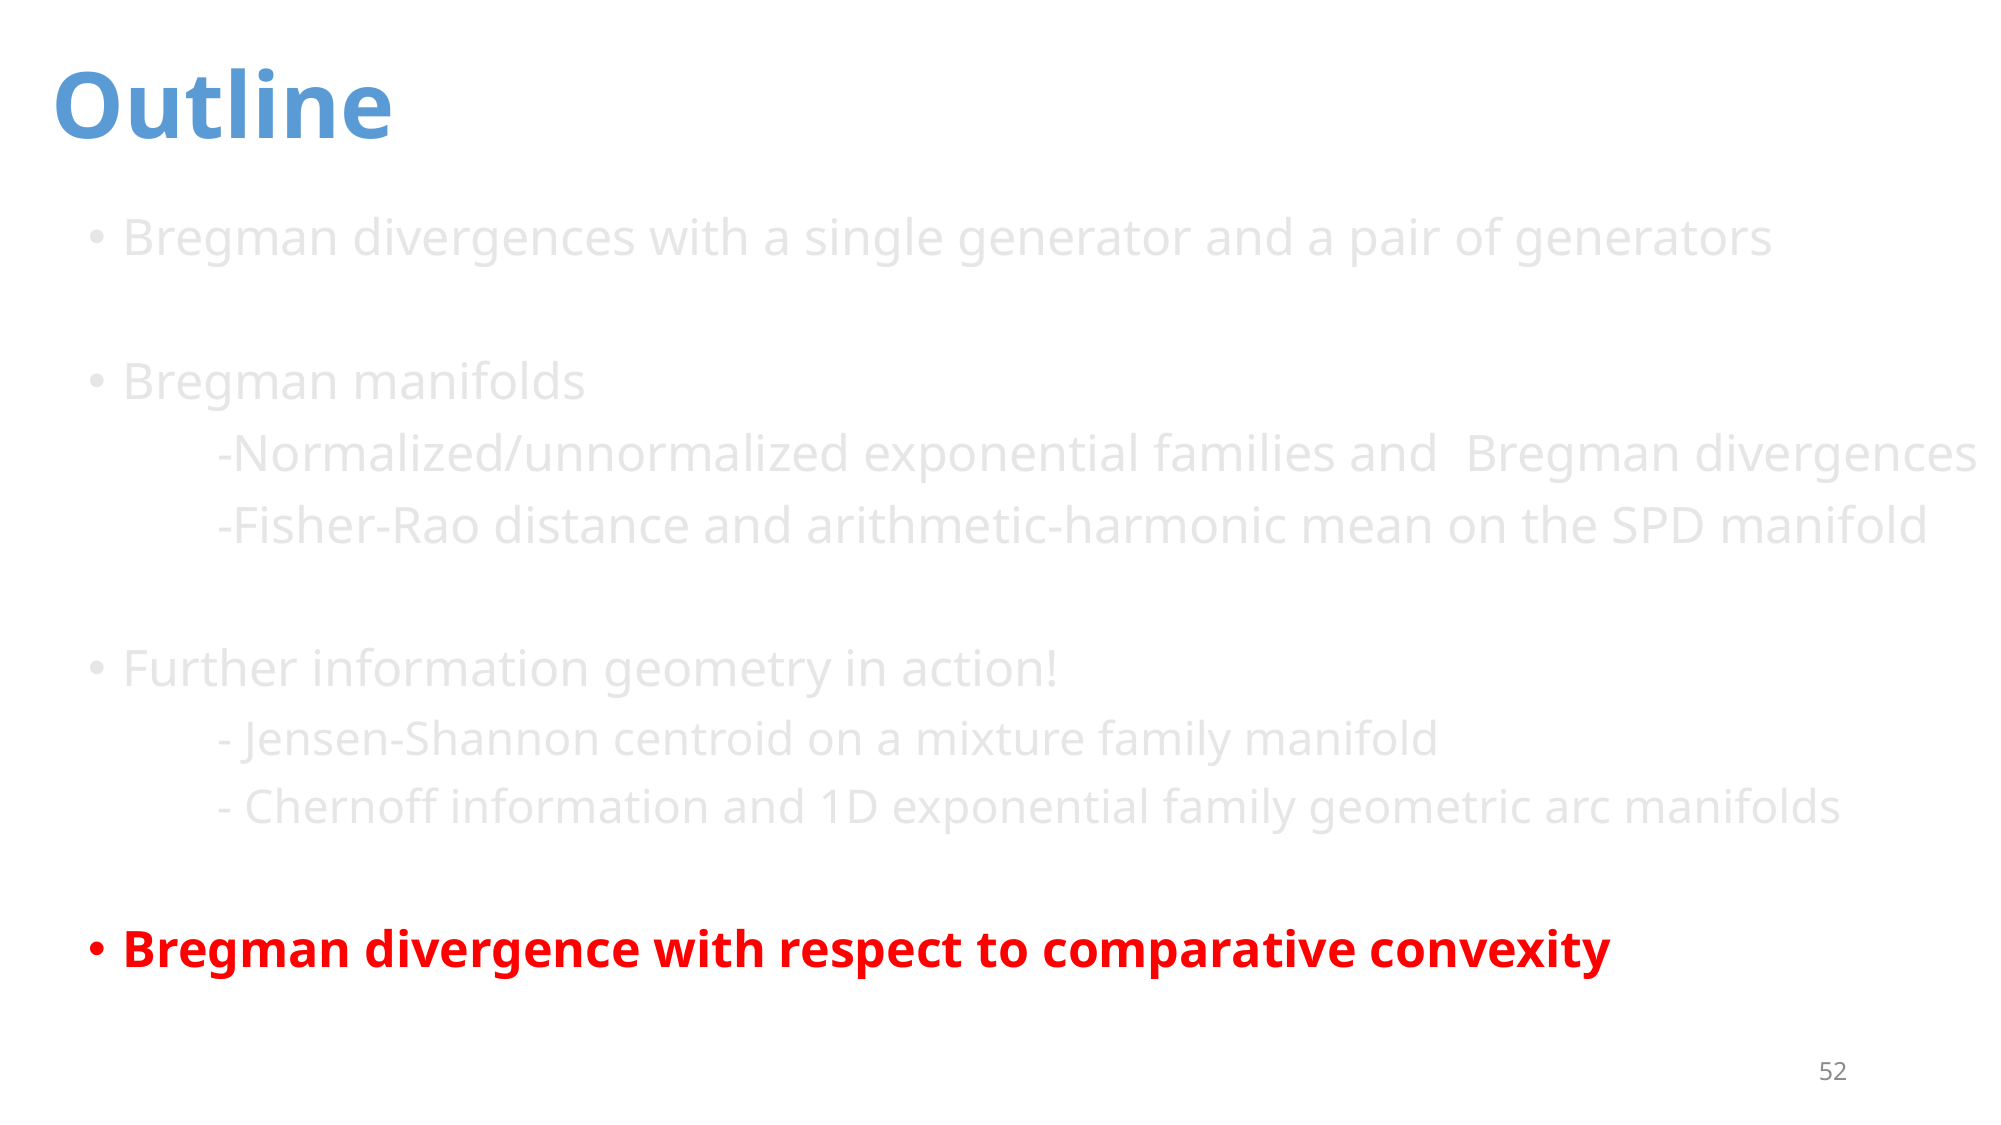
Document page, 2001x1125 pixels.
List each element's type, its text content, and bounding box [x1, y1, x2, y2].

slide_number 52 [1412, 1073, 1863, 1103]
text_box Outline [36, 52, 1762, 270]
text_box Bregman divergences with a single generator and a pair of generators Bregman manifolds -Normalized/unnormalized exponential families and Bregman divergences -Fisher-Rao distance and arithmetic-harmonic mean on the SPD manifold Further information geometry in action! - Jensen-Shannon centroid on a mixture family manifold - Chernoff information and 1D exponential family geometric arc manifolds Bregman divergence with respect to comparative convexity [73, 205, 2000, 1073]
